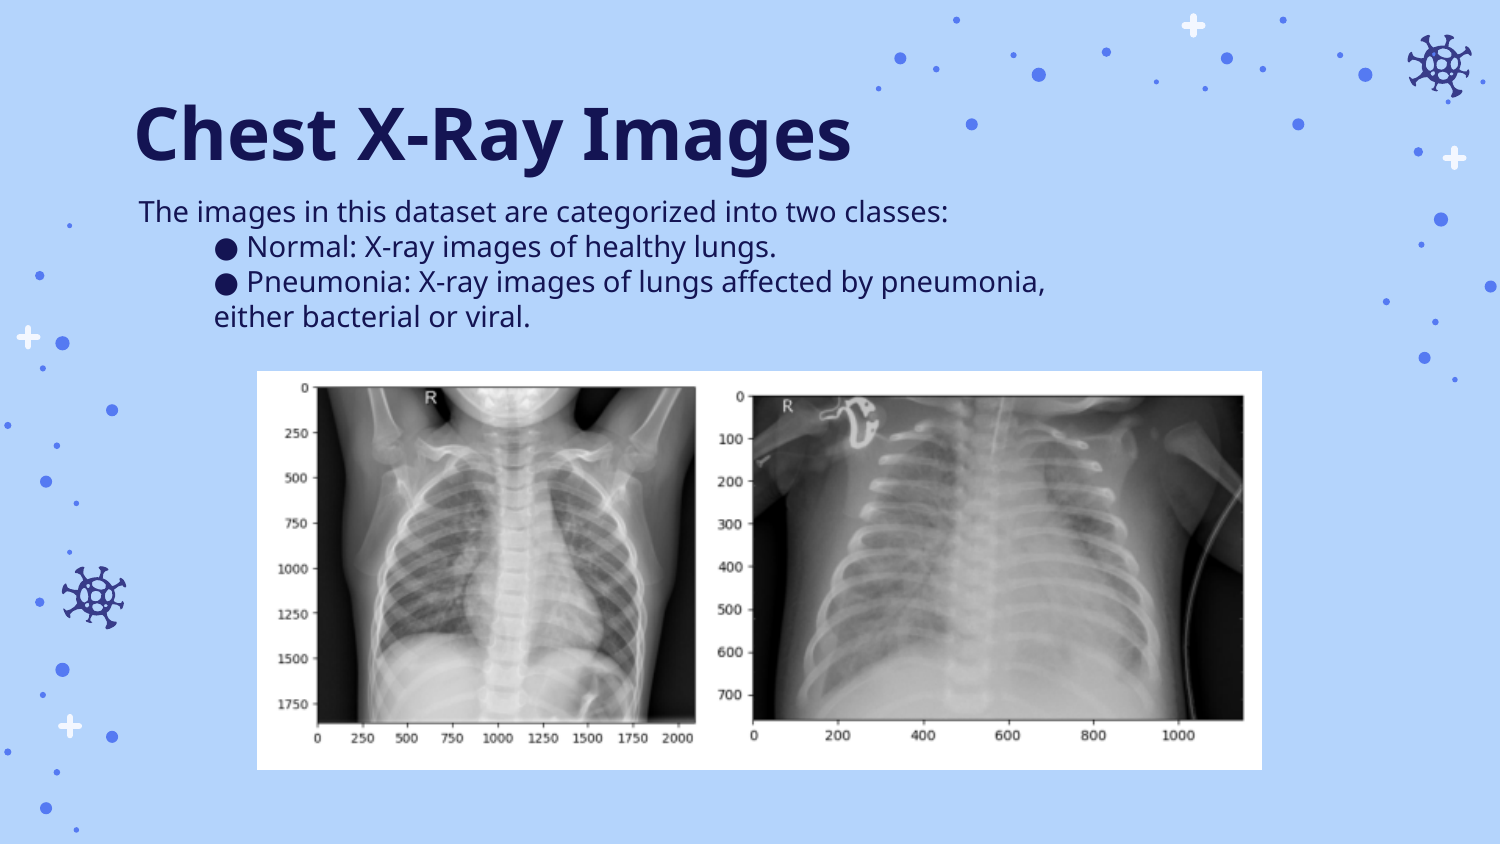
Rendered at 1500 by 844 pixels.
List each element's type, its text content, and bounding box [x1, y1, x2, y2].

title Chest X-Ray Images [118, 72, 1382, 167]
picture [256, 371, 1262, 771]
text_box The images in this dataset are categorized into two classes: ● Normal: X-ray images of healthy lungs. ● Pneumonia: X-ray images of lungs affected by pneumonia, either bacterial or viral. [123, 178, 1093, 347]
